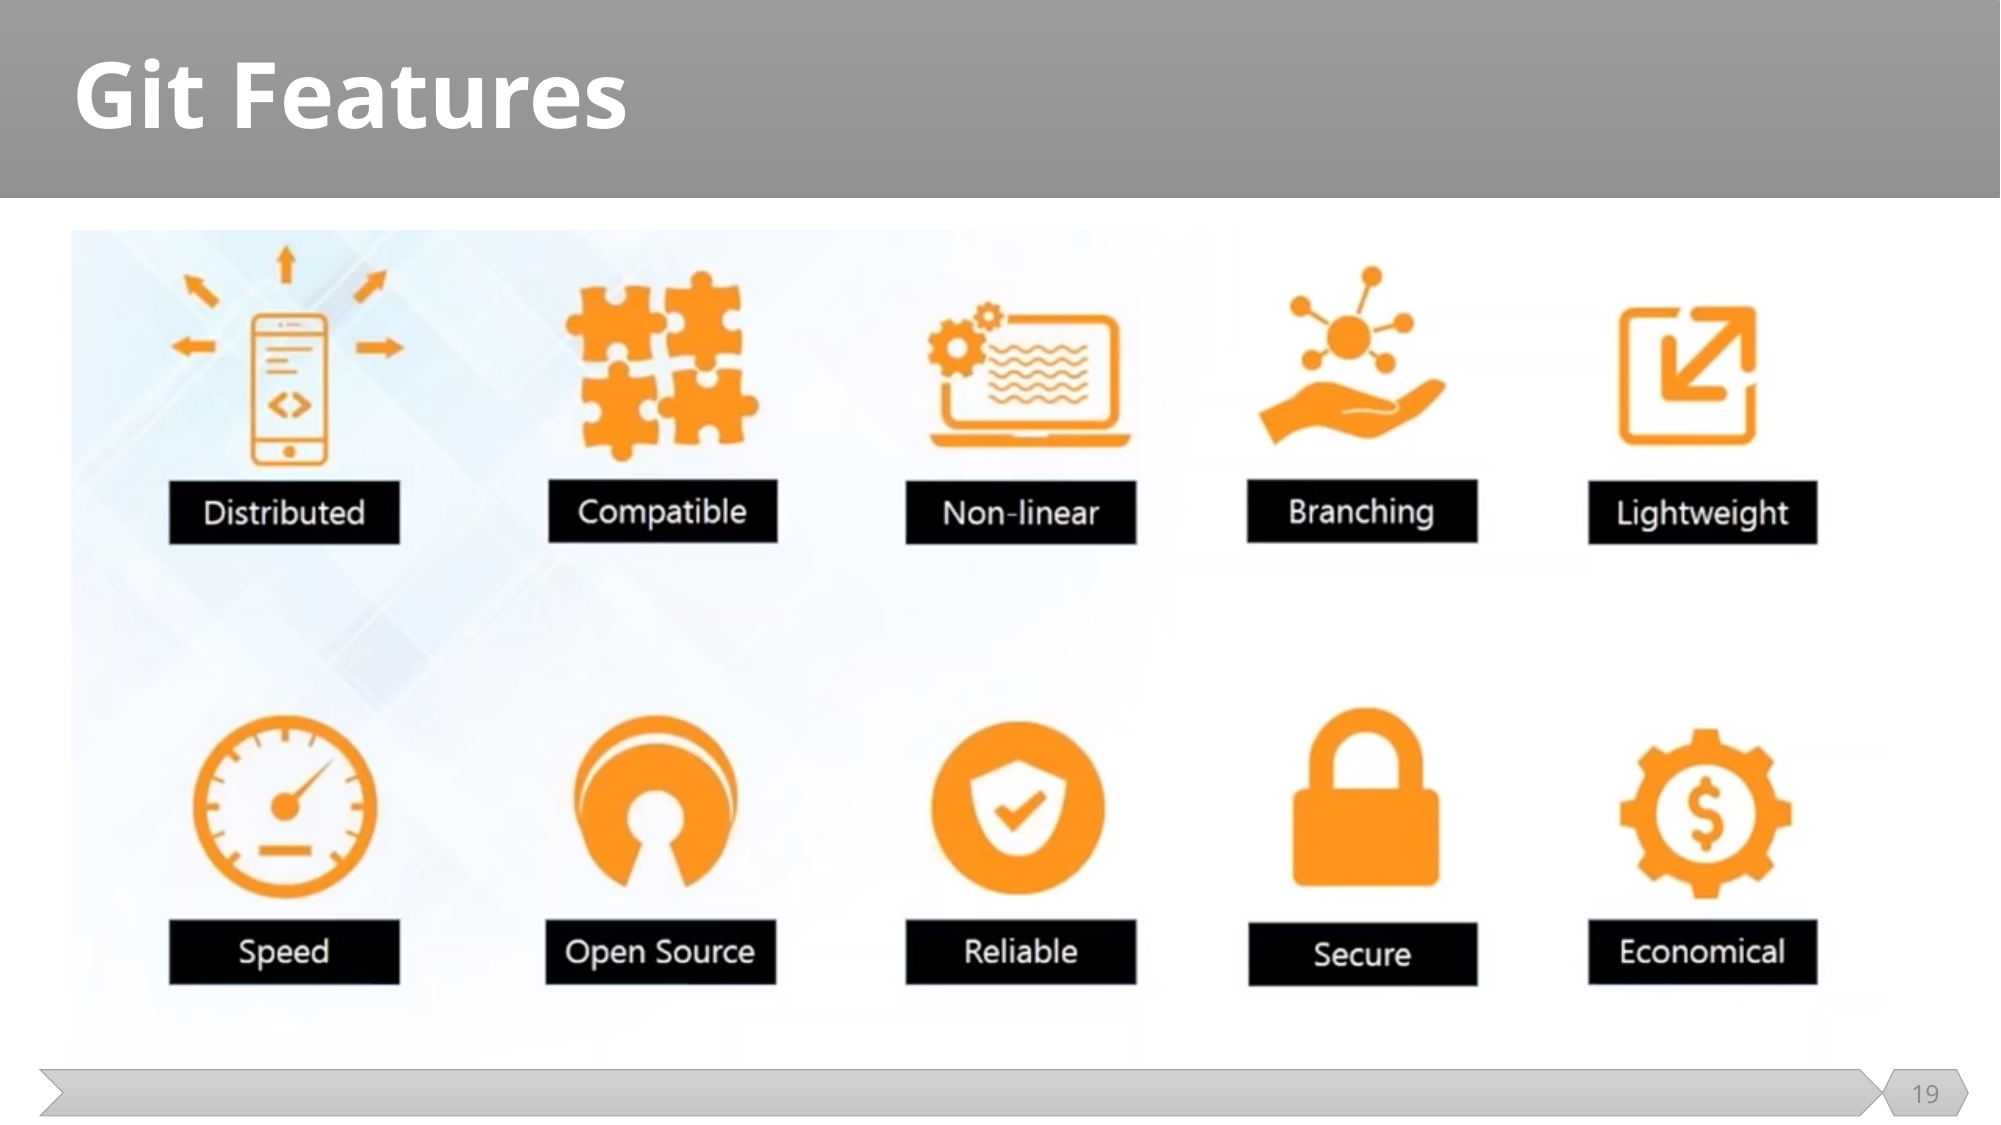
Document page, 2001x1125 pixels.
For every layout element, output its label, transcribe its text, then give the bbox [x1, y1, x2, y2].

slide_number 19 [1882, 1065, 1969, 1125]
picture [71, 230, 1883, 1064]
title Git Features [56, 0, 1969, 199]
